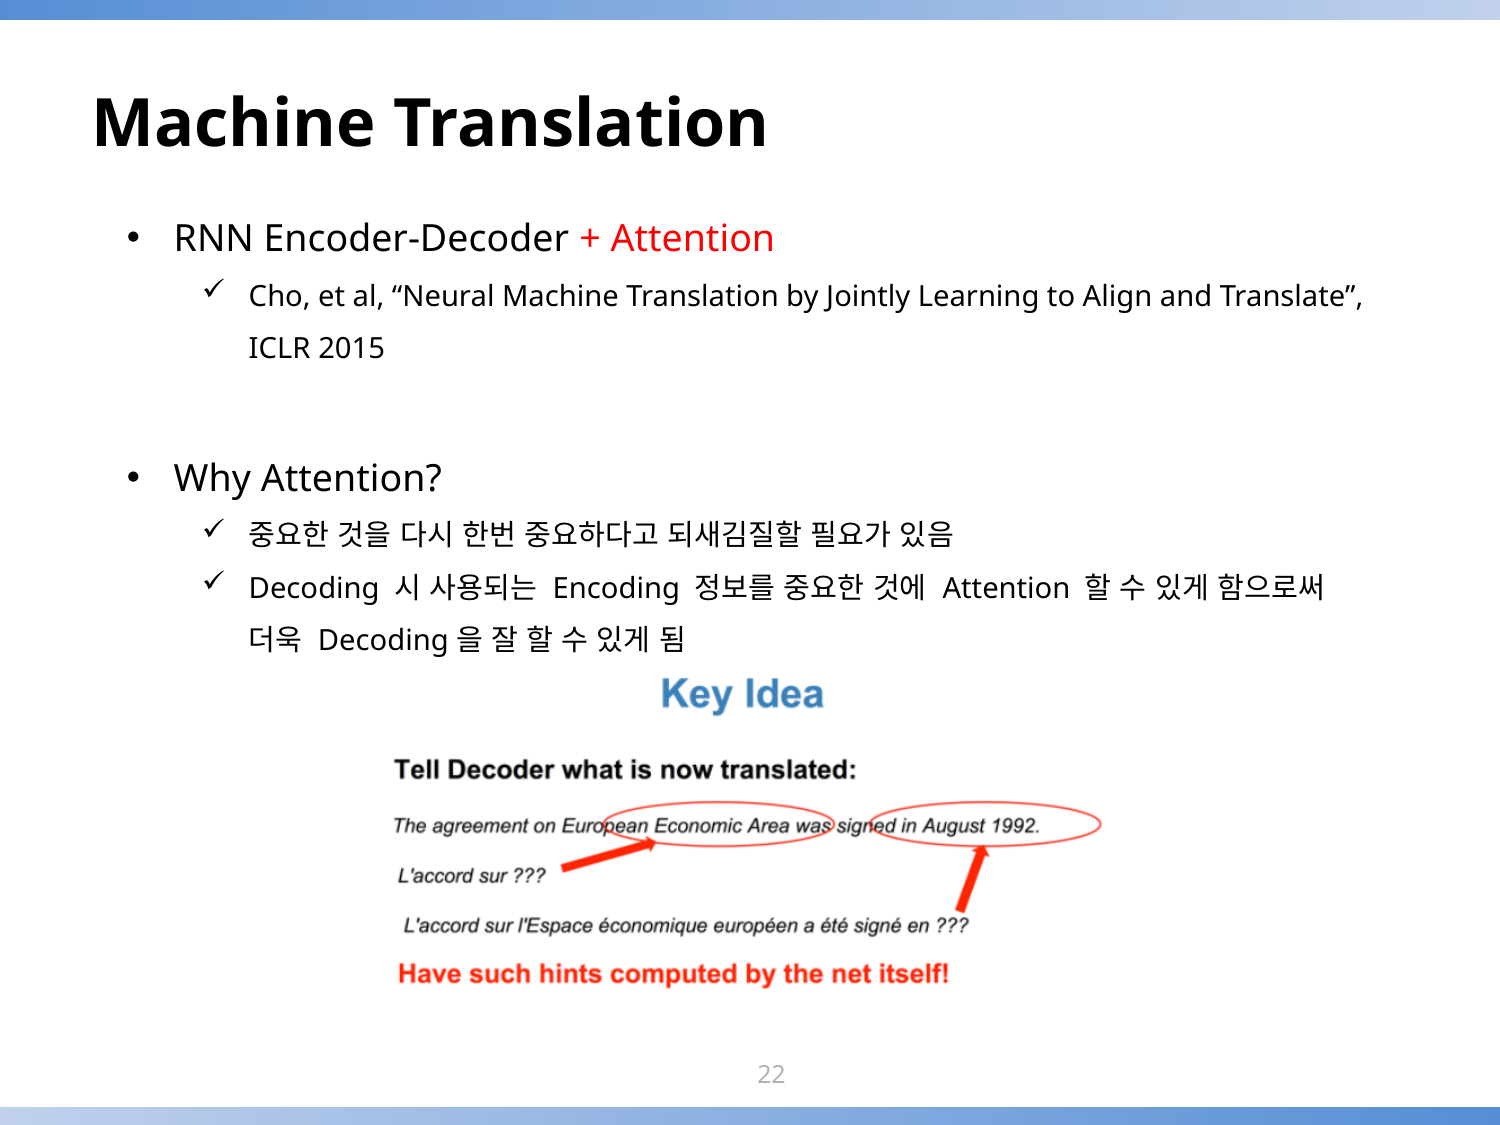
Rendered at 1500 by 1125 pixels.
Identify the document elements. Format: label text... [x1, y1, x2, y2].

title Machine Translation [76, 78, 1500, 161]
slide_number 22 [596, 1045, 947, 1106]
text_box RNN Encoder-Decoder + Attention Cho, et al, “Neural Machine Translation by Jointly Learning to Align and Translate”, ICLR 2015 Why Attention? 중요한 것을 다시 한번 중요하다고 되새김질할 필요가 있음 Decoding 시 사용되는 Encoding 정보를 중요한 것에 Attention 할 수 있게 함으로써 더욱 Decoding을 잘 할 수 있게 됨 [112, 184, 1382, 664]
picture [374, 668, 1120, 992]
